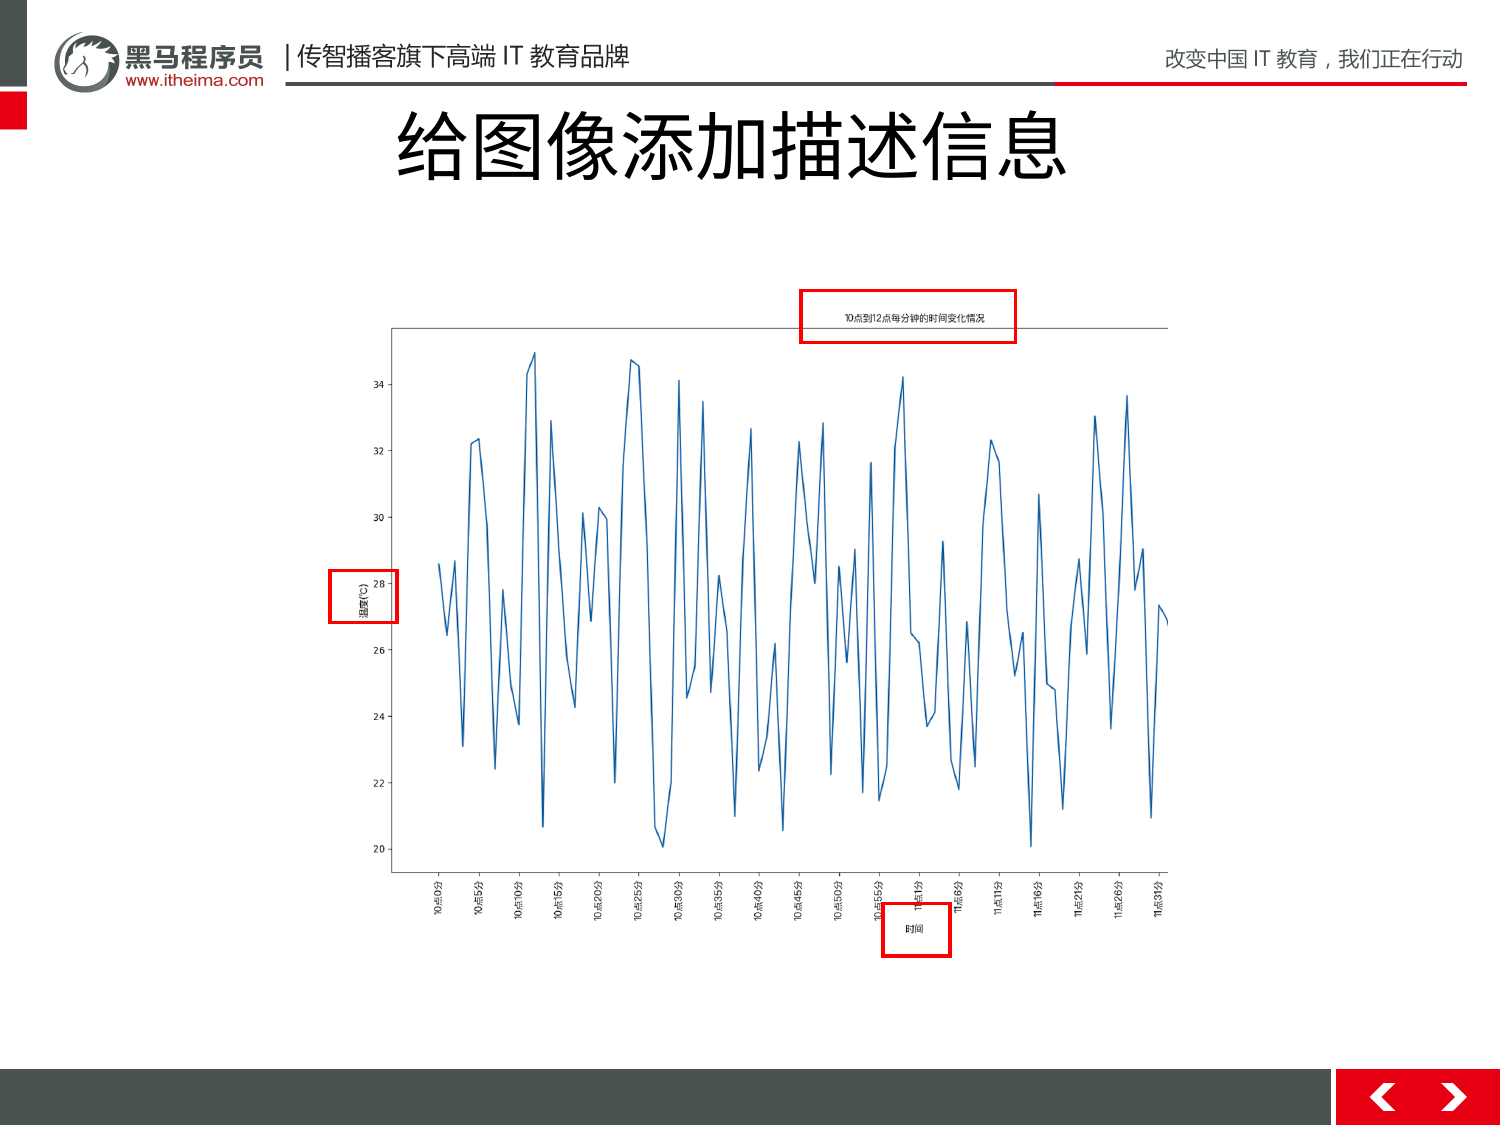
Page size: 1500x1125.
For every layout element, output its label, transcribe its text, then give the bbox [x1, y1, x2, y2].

picture [0, 0, 1500, 1125]
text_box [329, 290, 1169, 956]
title 给图像添加描述信息 [145, 92, 1321, 198]
